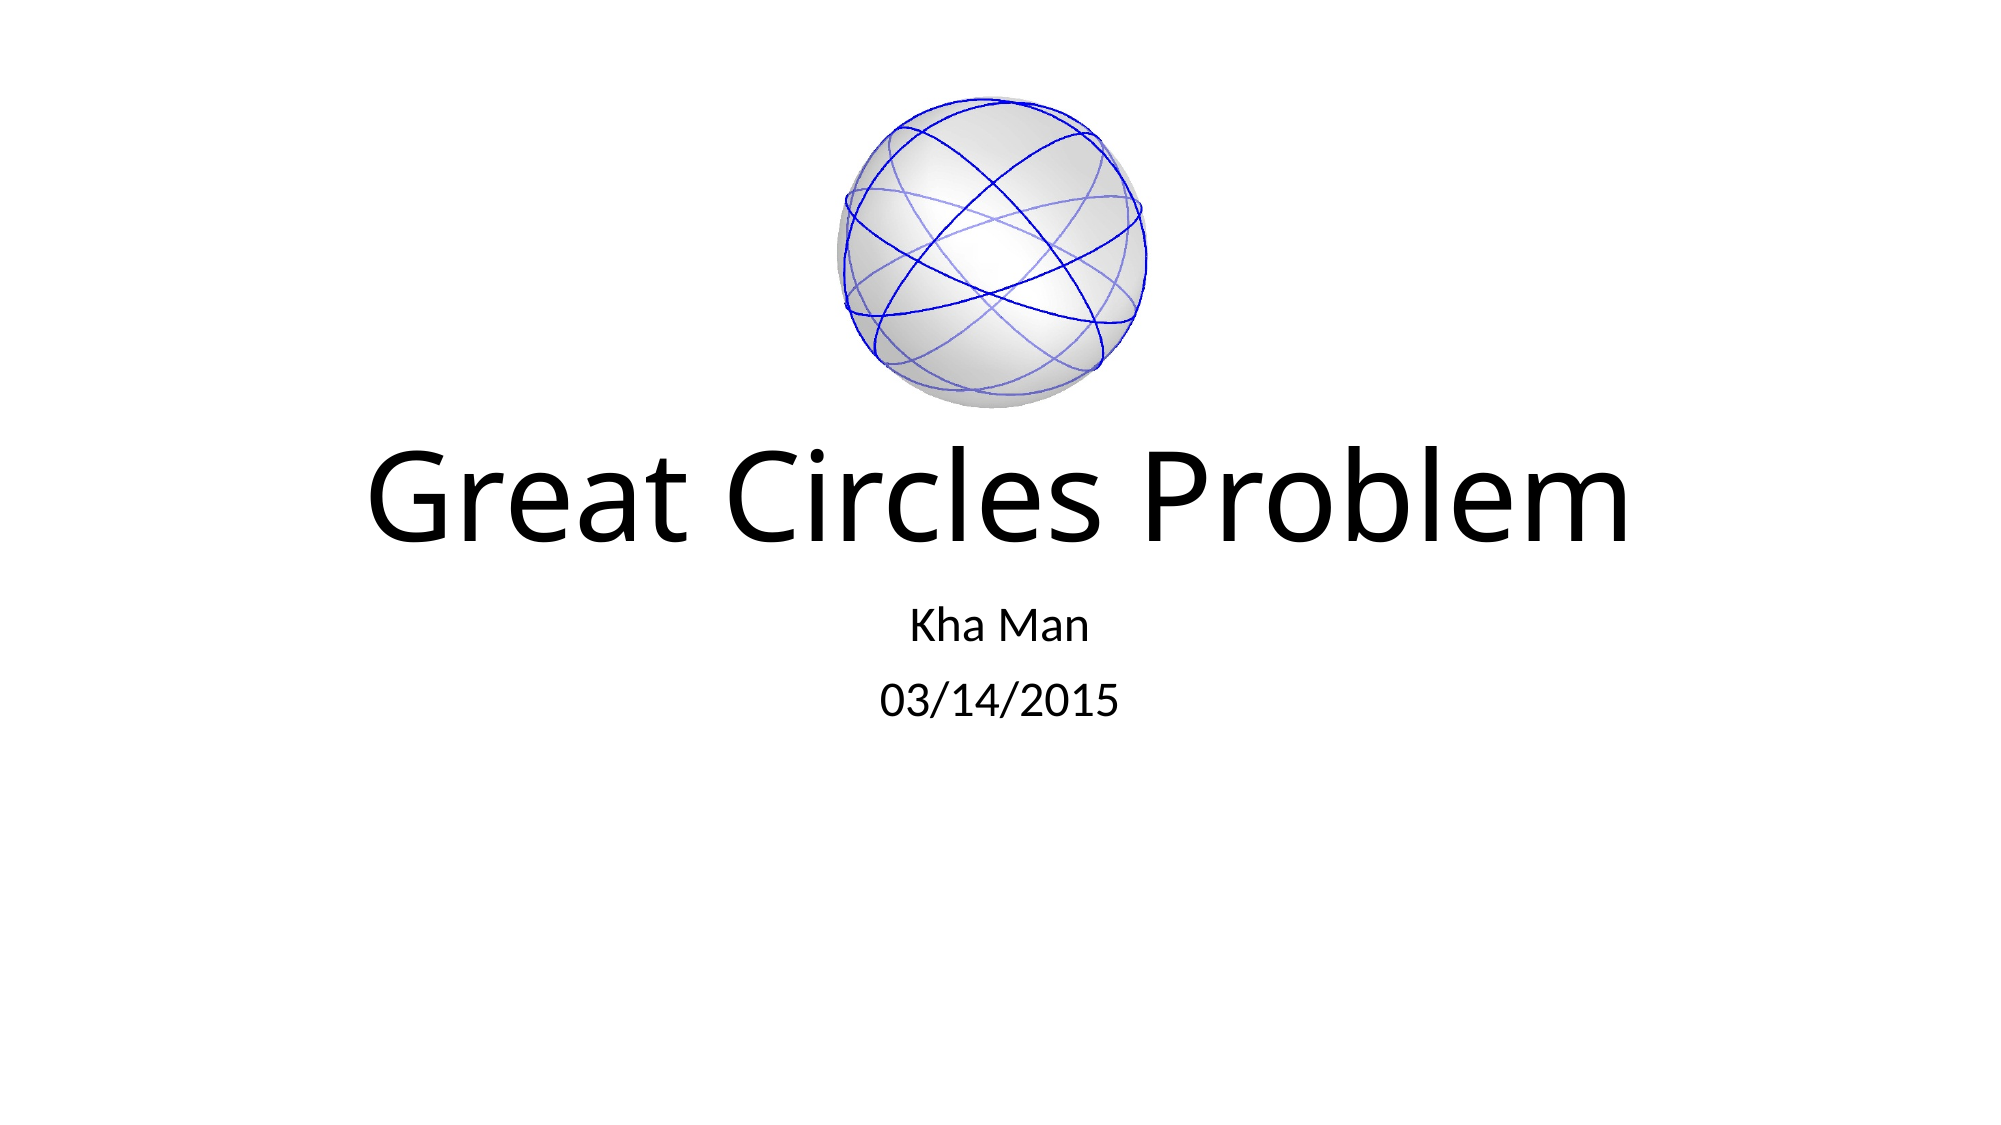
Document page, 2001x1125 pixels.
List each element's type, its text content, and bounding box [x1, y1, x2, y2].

subtitle Kha Man 03/14/2015 [249, 590, 1750, 863]
picture [704, 0, 1244, 471]
title Great Circles Problem [249, 184, 1750, 576]
